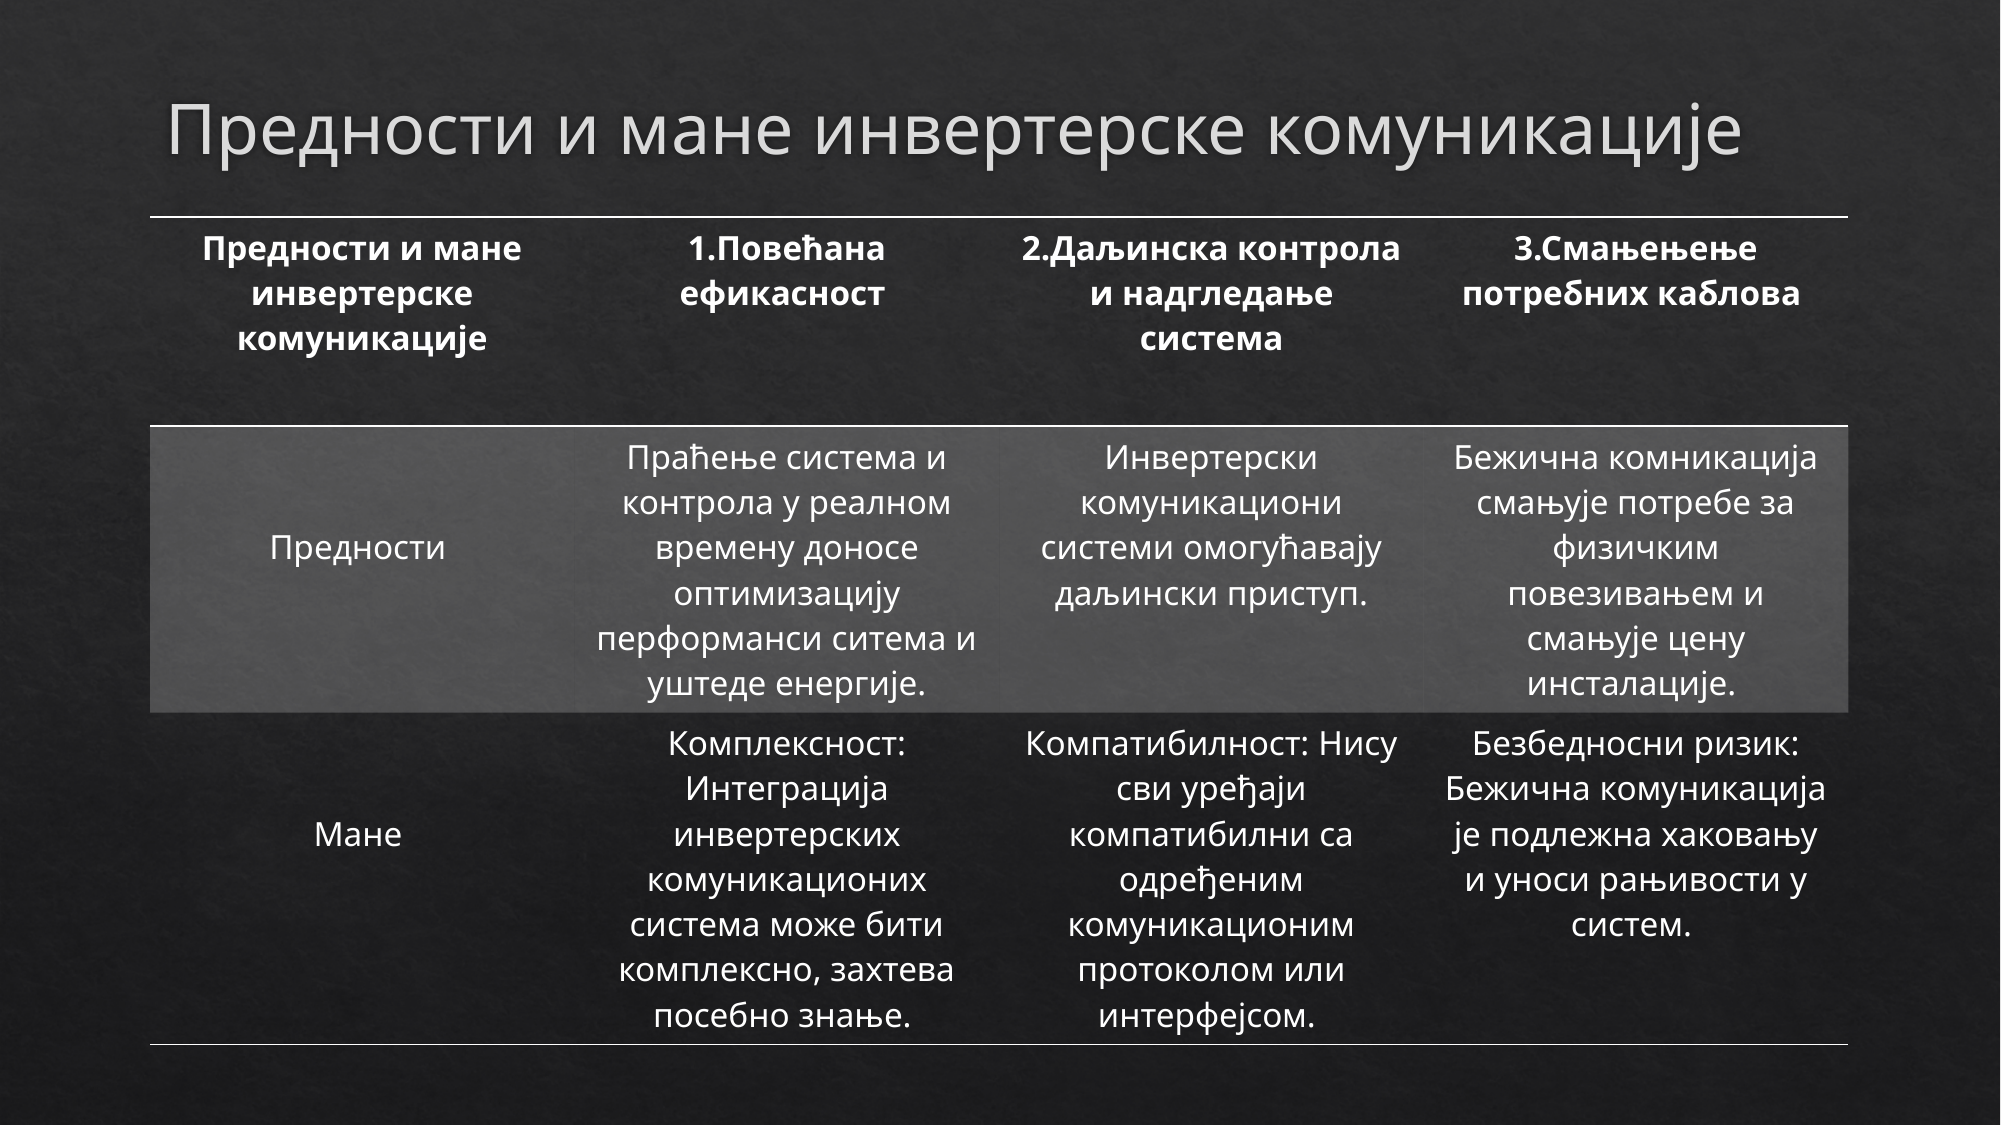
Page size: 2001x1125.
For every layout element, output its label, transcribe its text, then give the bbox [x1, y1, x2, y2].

table_header 3.Смањењење потребних каблова [1424, 218, 1848, 425]
table_cell Мане [150, 713, 575, 1044]
table_cell Компатибилност: Нису сви уређаји компатибилни са одређеним комуникационим протоколом или интерфејсом. [999, 713, 1424, 1044]
table_cell Комплексност: Интеграција инвертерских комуникационих система може бити комплексно, захтева посебно знање. [575, 713, 999, 1044]
table_cell Инвертерски комуникациони системи омогућавају даљински приступ. [999, 427, 1424, 713]
table_cell Праћење система и контрола у реалном времену доносе оптимизацију перформанси ситема и уштеде енергије. [575, 427, 999, 713]
table_header Предности и мане инвертерске комуникације [150, 218, 575, 425]
table_cell Безбедносни ризик: Бежична комуникација је подлежна хаковању и уноси рањивости у систем. [1424, 713, 1848, 1044]
title Предности и мане инвертерске комуникације [150, 46, 1849, 206]
table_cell Предности [150, 427, 575, 713]
table_header 2.Даљинска контрола и надгледање система [999, 218, 1424, 425]
table_header 1.Повећана ефикасност [575, 218, 999, 425]
table_cell Бежична комникација смањује потребе за физичким повезивањем и смањује цену инсталације. [1424, 427, 1848, 713]
